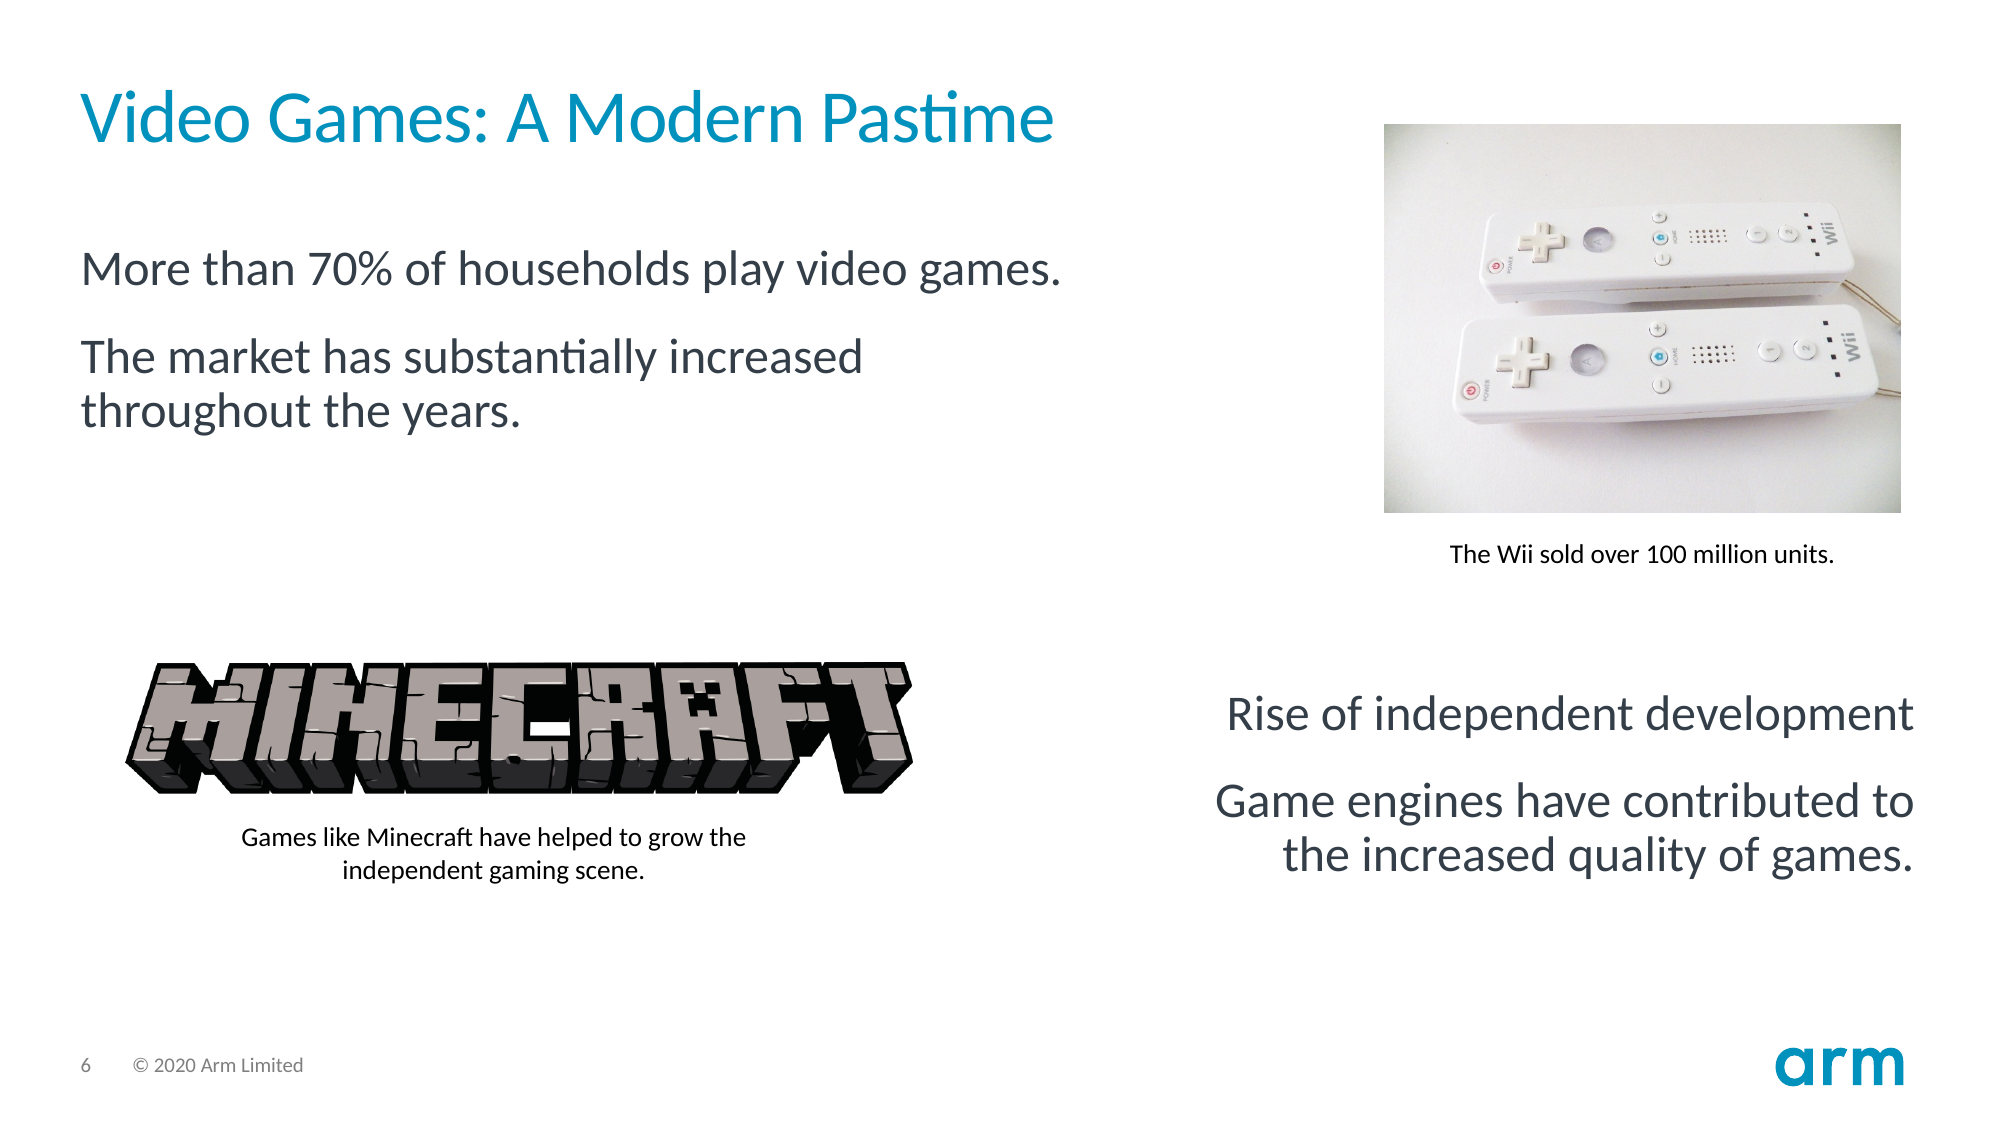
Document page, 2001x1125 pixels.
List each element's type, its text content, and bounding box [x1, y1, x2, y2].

picture [1384, 124, 1901, 513]
list More than 70% of households play video games. The market has substantially increased throughout the years. Rise of independent development Game engines have contributed to the increased quality of games. [80, 242, 1915, 913]
text_box Games like Minecraft have helped to grow the independent gaming scene. [199, 812, 788, 933]
picture [124, 662, 913, 794]
text_box The Wii sold over 100 million units. [1412, 529, 1873, 617]
title Video Games: A Modern Pastime [80, 48, 1915, 158]
